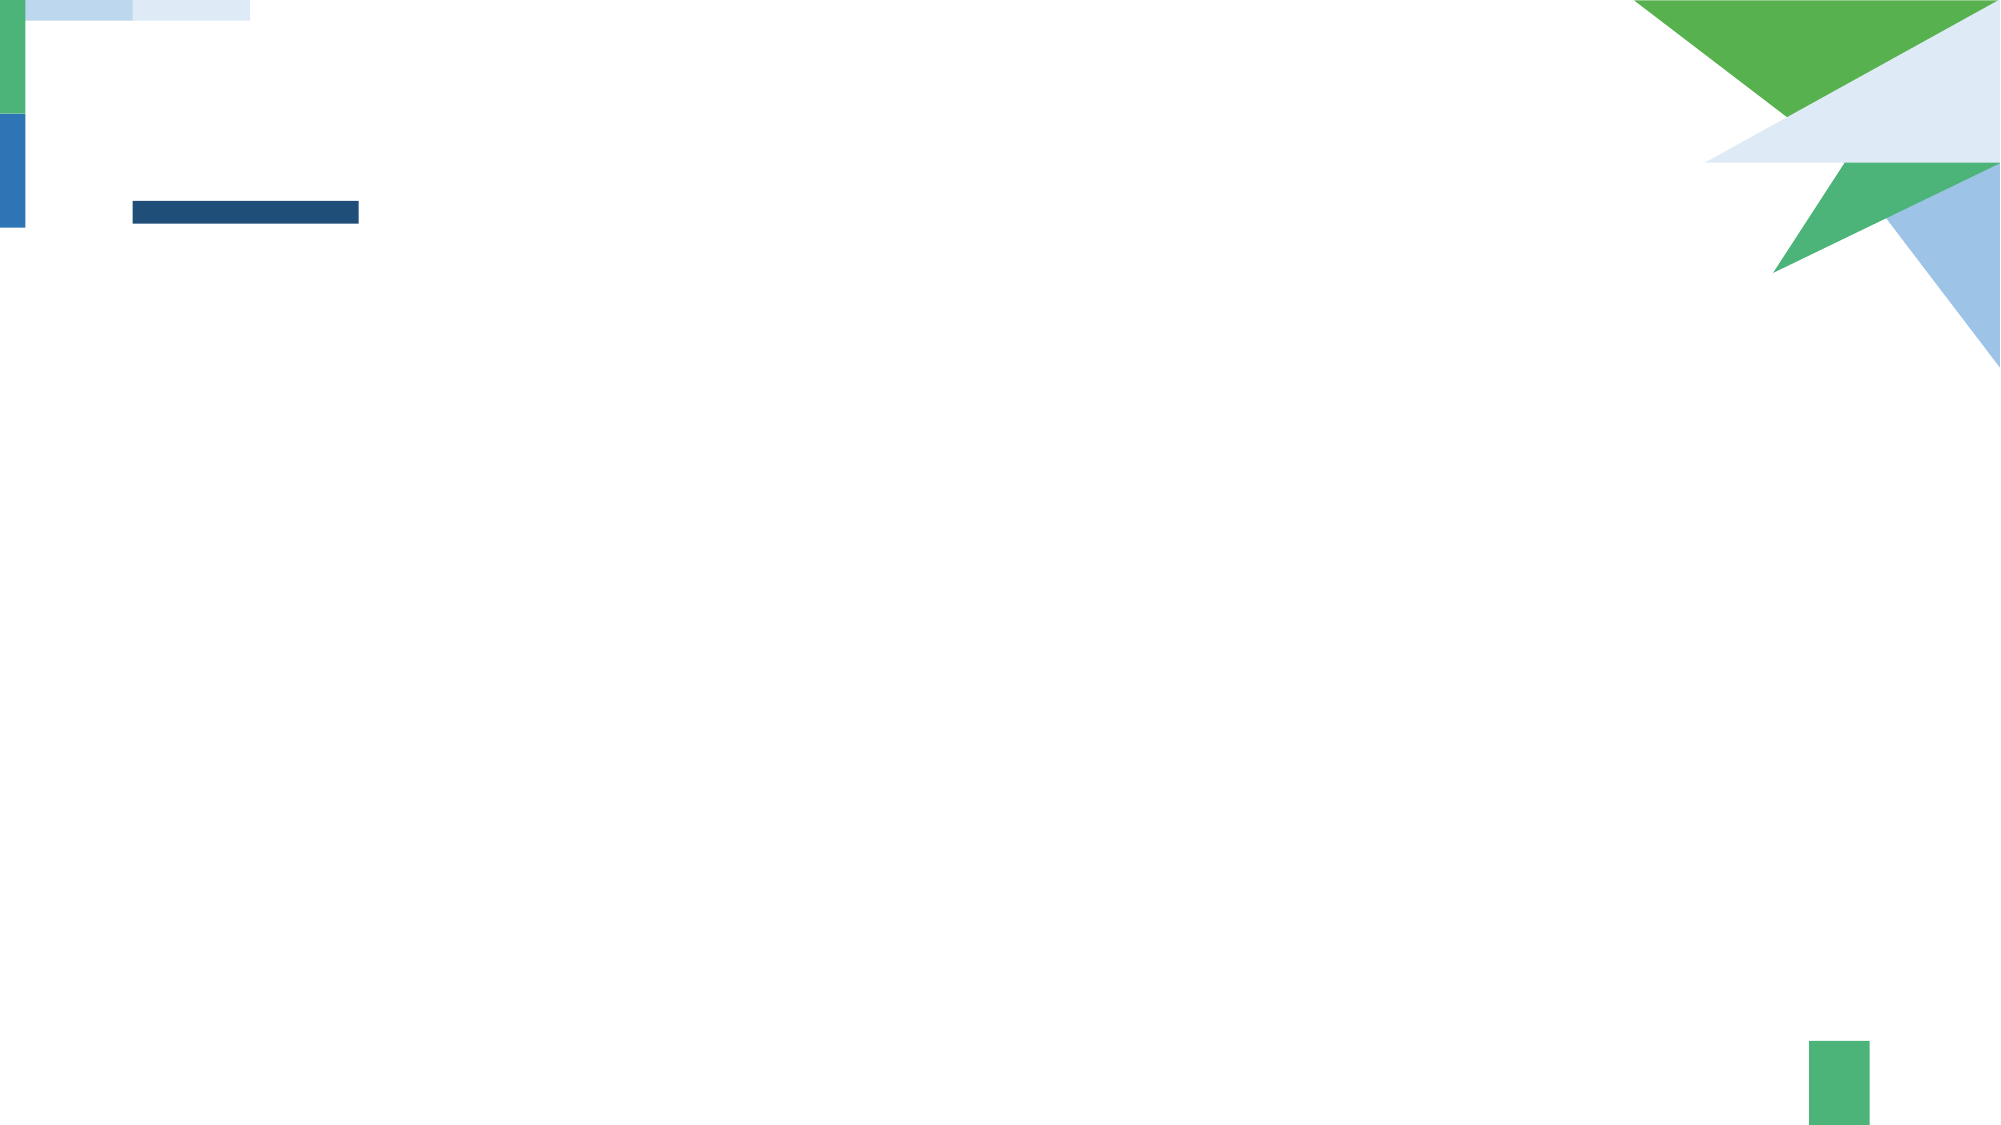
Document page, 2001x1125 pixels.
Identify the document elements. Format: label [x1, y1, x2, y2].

text_box [0, 0, 26, 113]
text_box [26, 0, 132, 22]
text_box [132, 0, 251, 22]
text_box [0, 113, 26, 229]
text_box [1808, 1040, 1871, 1125]
text_box [1634, 0, 2000, 372]
text_box [132, 200, 360, 225]
